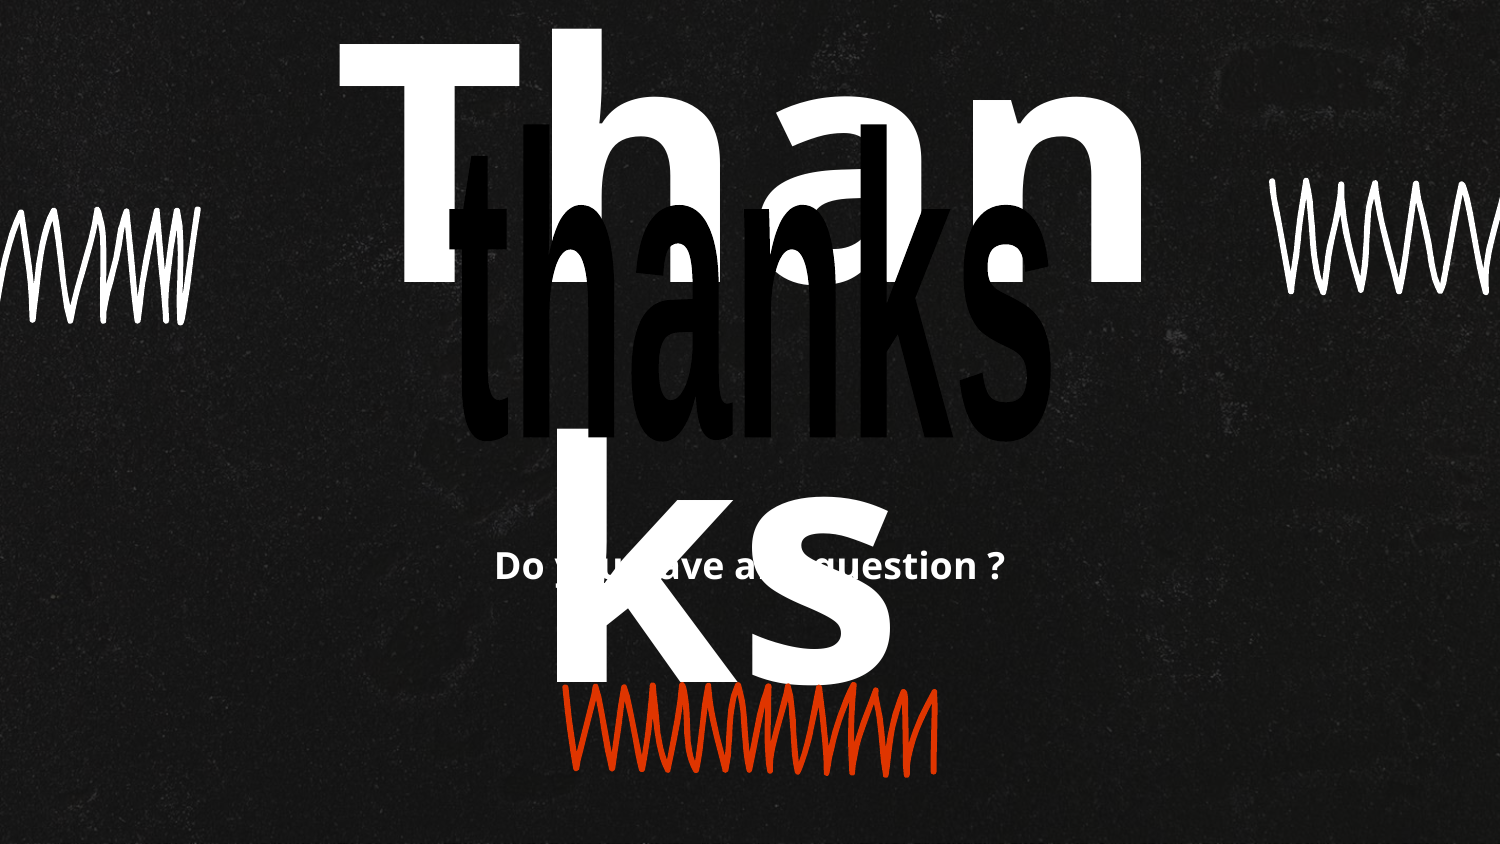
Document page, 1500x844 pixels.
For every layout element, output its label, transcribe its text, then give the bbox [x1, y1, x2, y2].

subtitle Do you have any question ? [350, 527, 1150, 659]
text_box [562, 682, 938, 778]
title Thanks [282, 188, 1218, 511]
